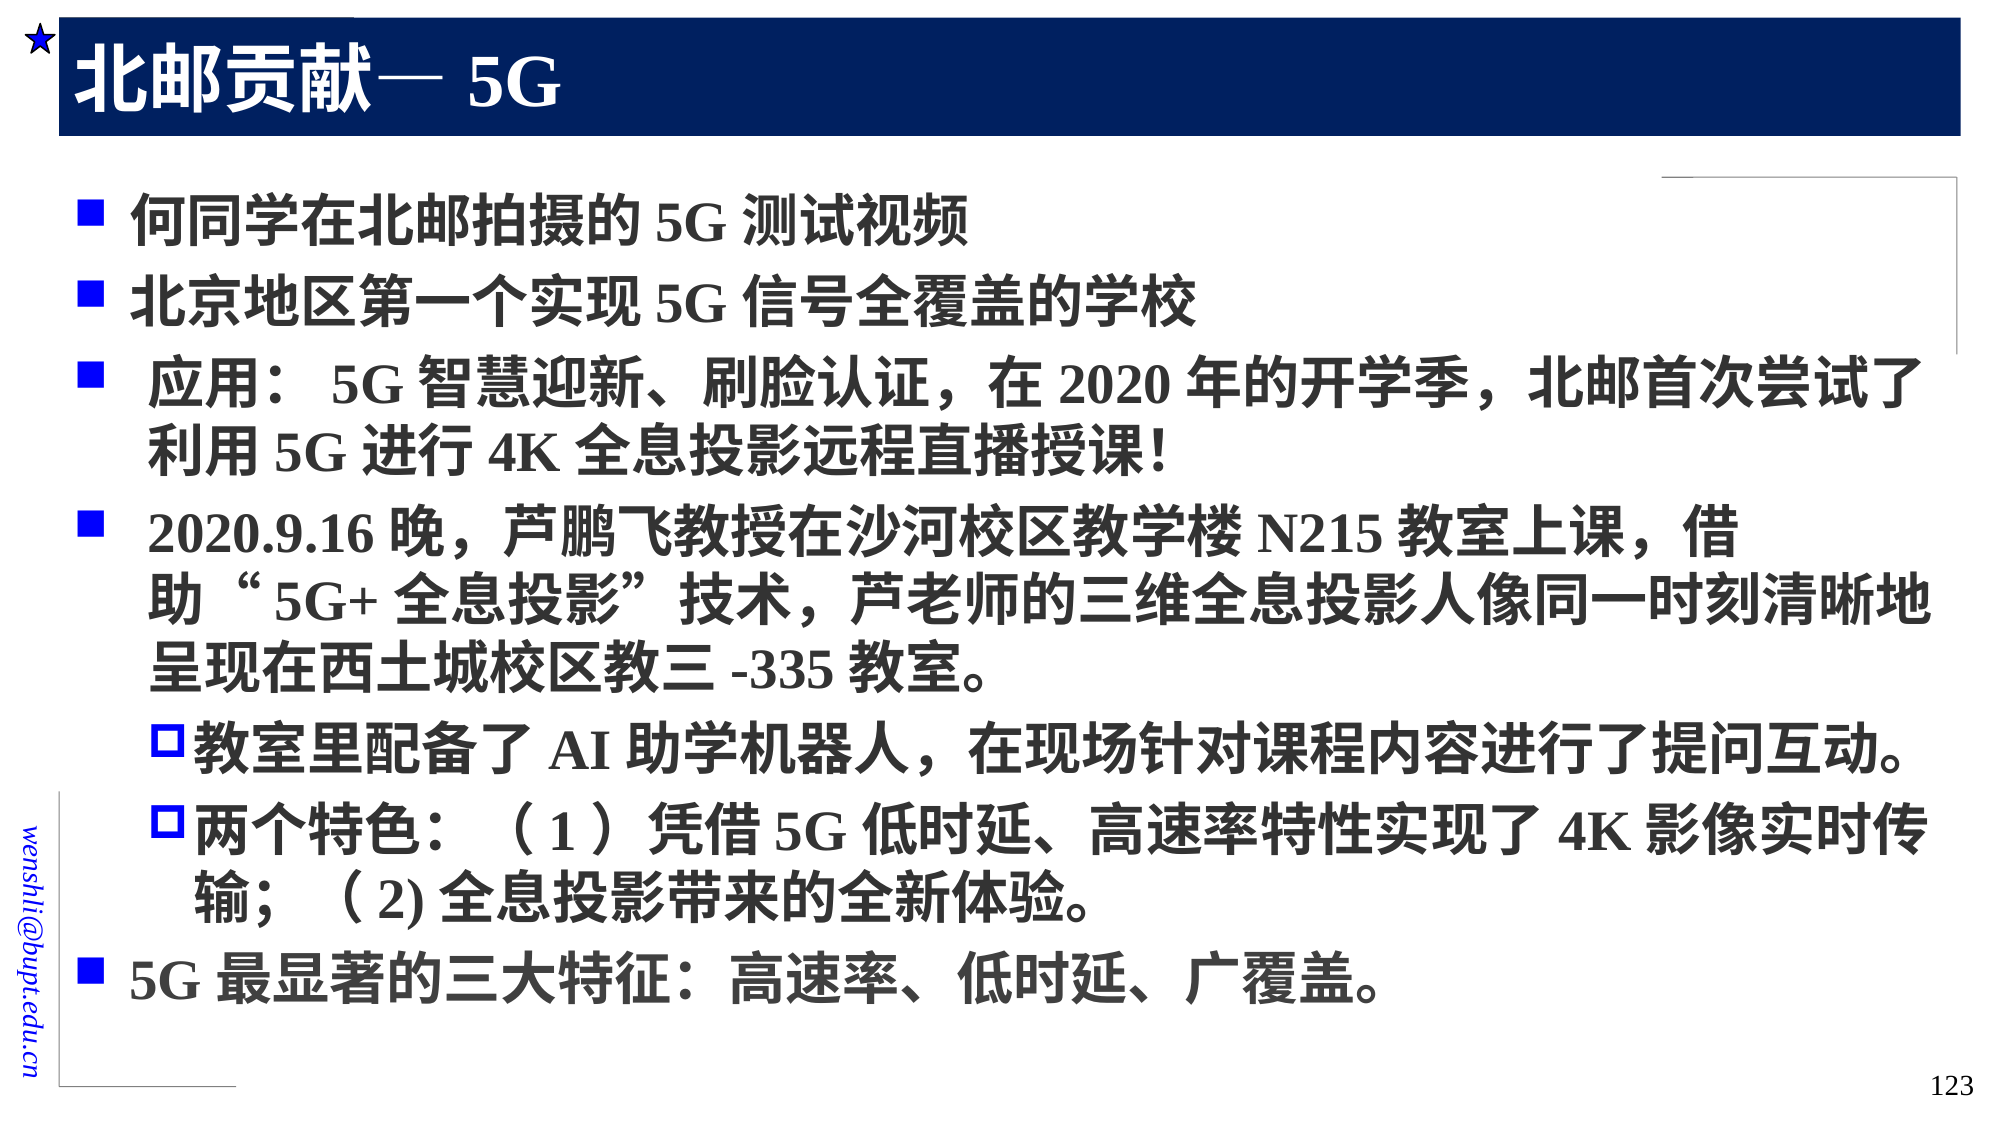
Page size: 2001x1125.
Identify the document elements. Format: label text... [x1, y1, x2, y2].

slide_number 123 [1822, 1058, 1990, 1113]
list 何同学在北邮拍摄的5G测试视频 北京地区第一个实现5G信号全覆盖的学校 应用：5G智慧迎新、刷脸认证，在2020年的开学季，北邮首次尝试了利用5G进行4K全息投影远程直播授课！ 2020.9.16晚，芦鹏飞教授在沙河校区教学楼N215教室上课，借助“5G+全息投影”技术，芦老师的三维全息投影人像同一时刻清晰地呈现在西土城校区教三-335教室。 教室里配备了AI助学机器人，在现场针对课程内容进行了提问互动。 两个特色：（1）凭借5G低时延、高速率特性实现了4K影像实时传输；（2)全息投影带来的全新体验。 5G最显著的三大特征：高速率、低时延、广覆盖。 [59, 177, 1955, 1087]
title 北邮贡献—5G [58, 17, 1961, 137]
